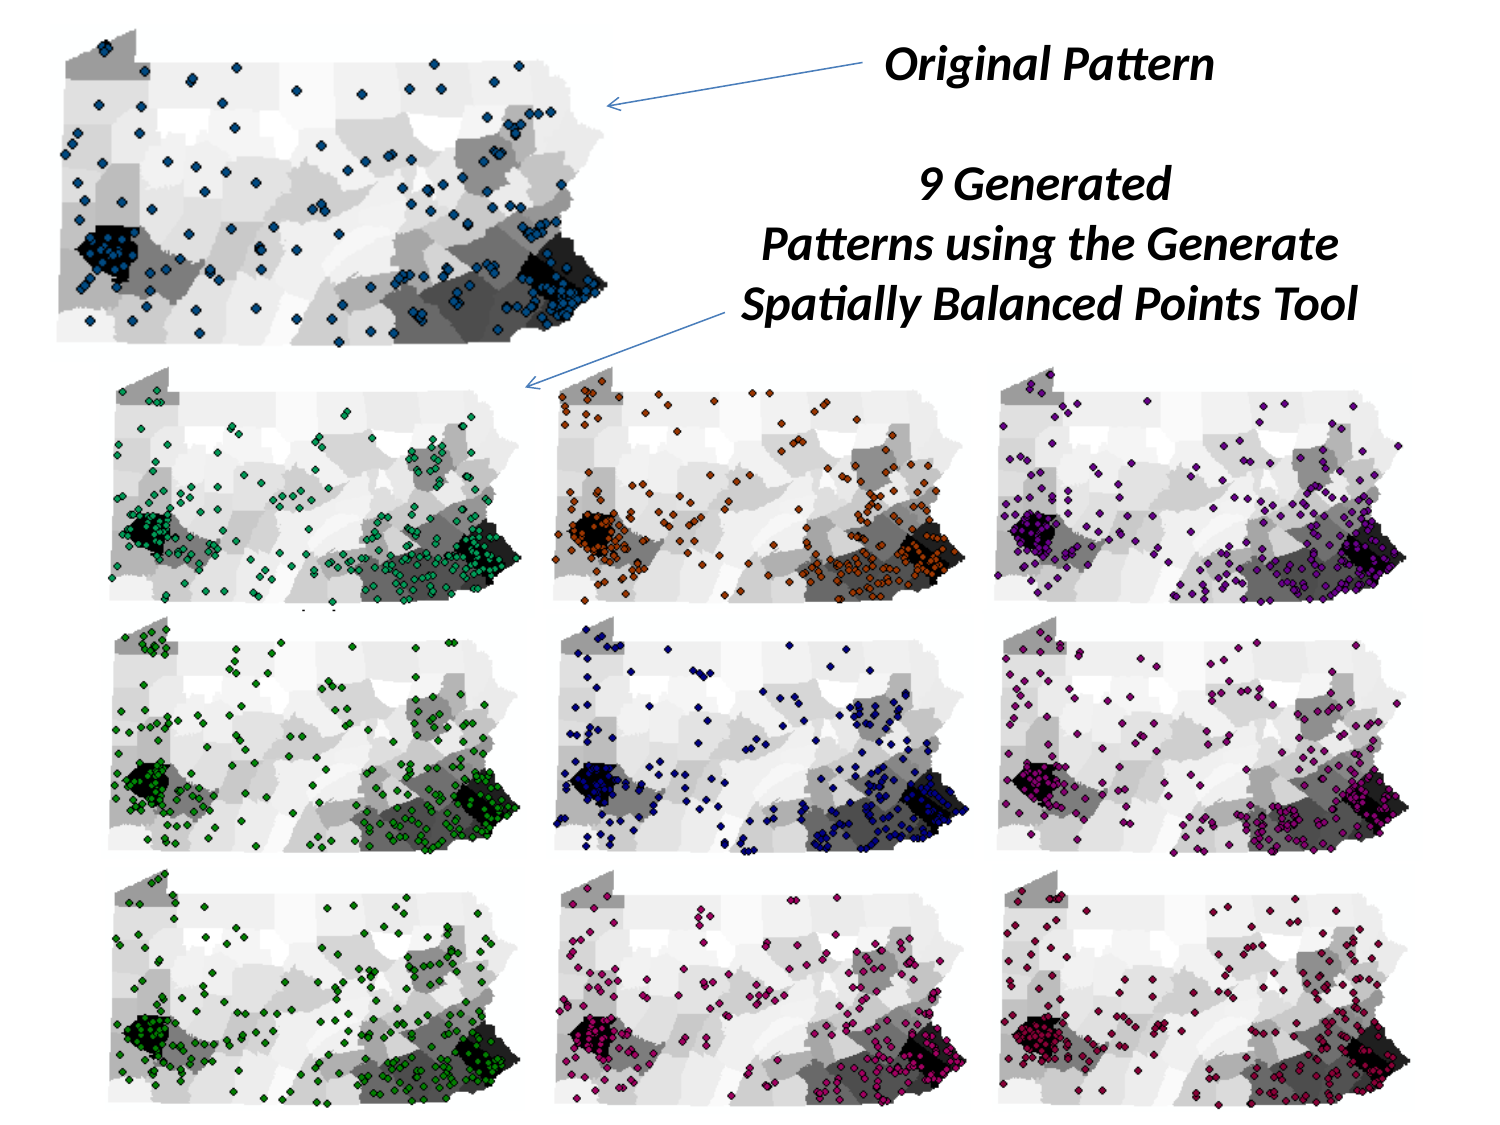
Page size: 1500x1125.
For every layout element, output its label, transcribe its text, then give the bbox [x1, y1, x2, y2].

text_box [605, 62, 863, 107]
picture [49, 24, 613, 362]
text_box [524, 312, 726, 388]
picture [99, 363, 1438, 1125]
title Original Pattern 9 Generated Patterns using the Generate Spatially Balanced Points Tool [662, 0, 1438, 362]
